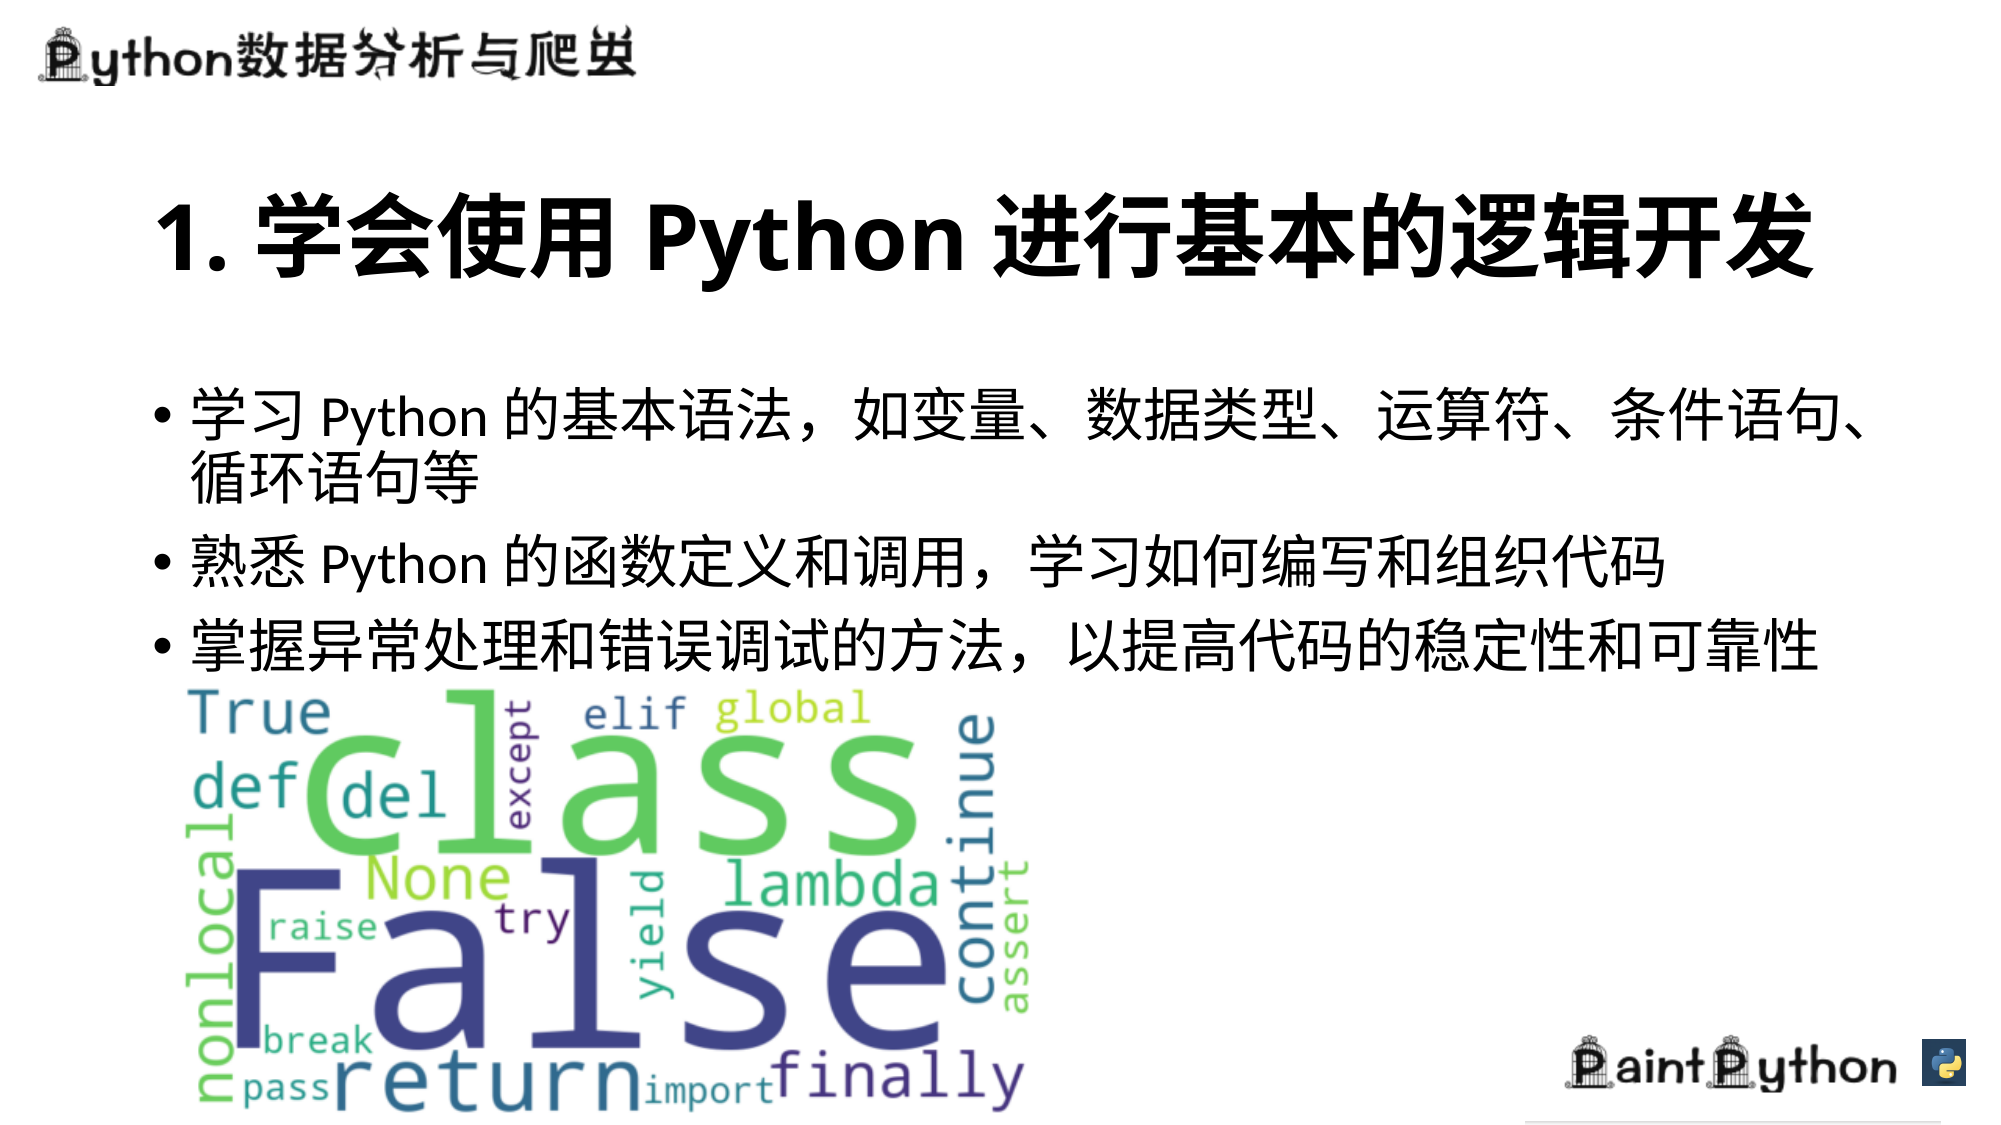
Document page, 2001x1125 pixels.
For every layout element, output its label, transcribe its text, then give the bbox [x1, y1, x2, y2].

picture [1525, 999, 1966, 1125]
list 学习Python的基本语法，如变量、数据类型、运算符、条件语句、循环语句等 熟悉Python的函数定义和调用，学习如何编写和组织代码 掌握异常处理和错误调试的方法，以提高代码的稳定性和可靠性 [137, 378, 1863, 1014]
title 1.学会使用Python进行基本的逻辑开发 [137, 131, 1863, 350]
picture [172, 678, 1043, 1125]
picture [0, 3, 663, 103]
